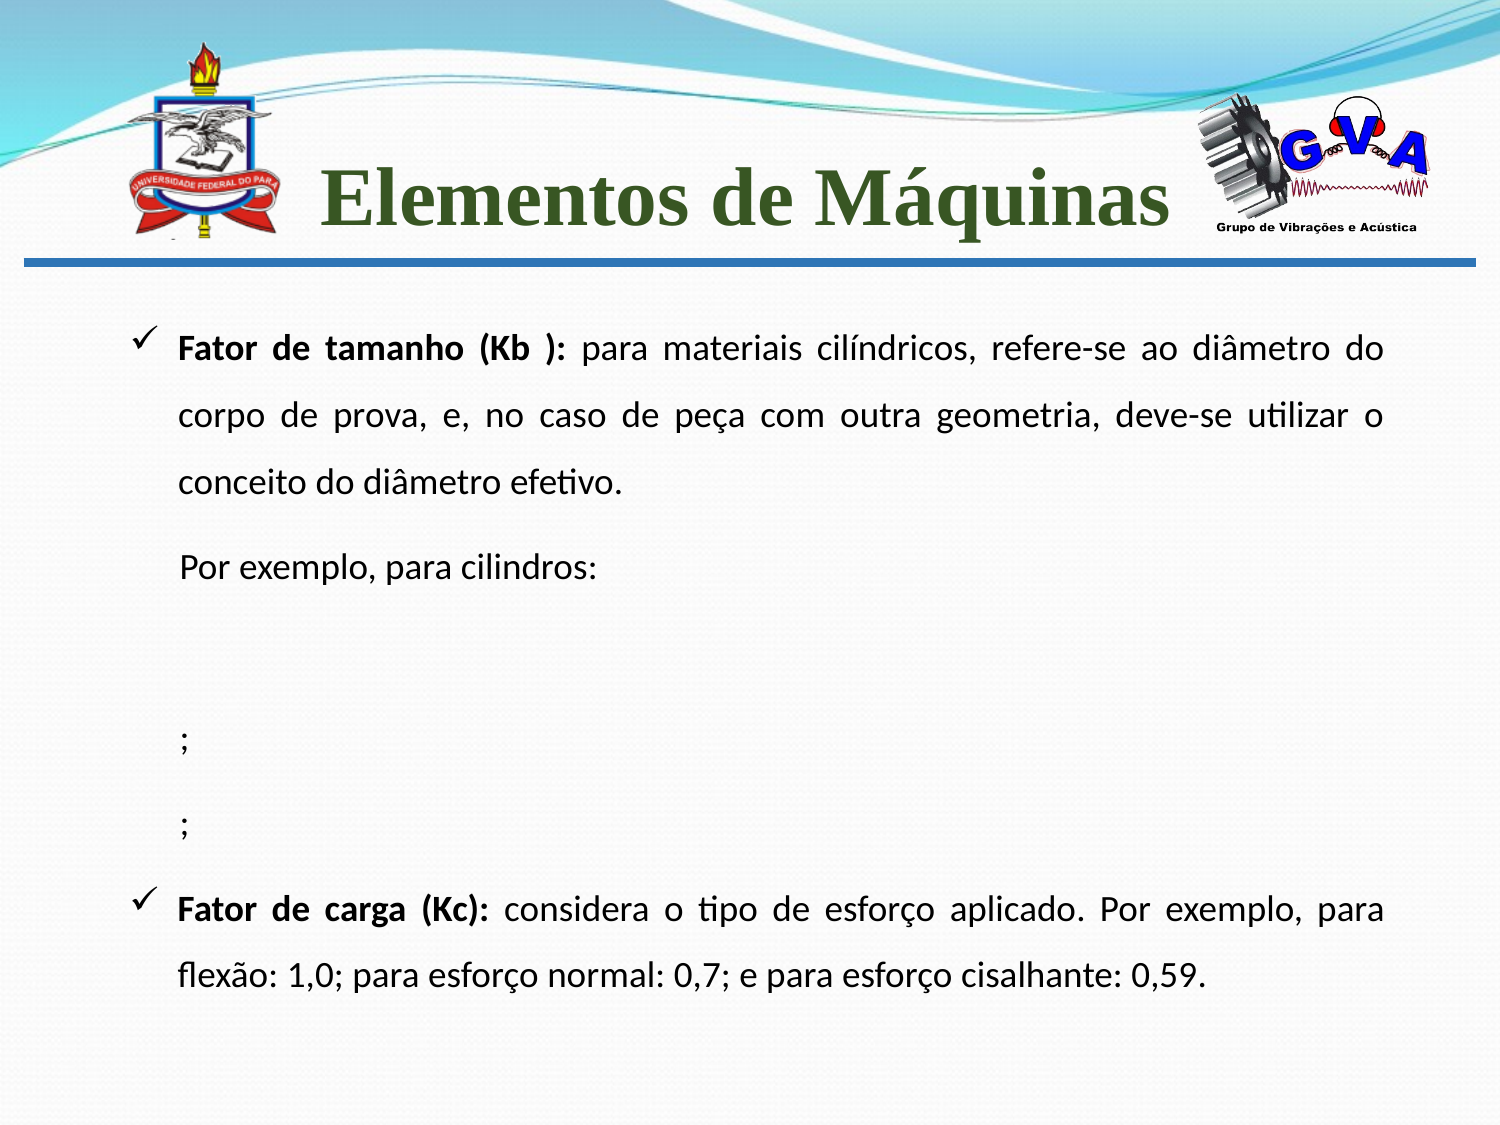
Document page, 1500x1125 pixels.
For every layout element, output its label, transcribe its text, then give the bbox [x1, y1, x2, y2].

picture [0, 0, 1500, 1125]
text_box Elementos de Máquinas [79, 134, 1413, 250]
